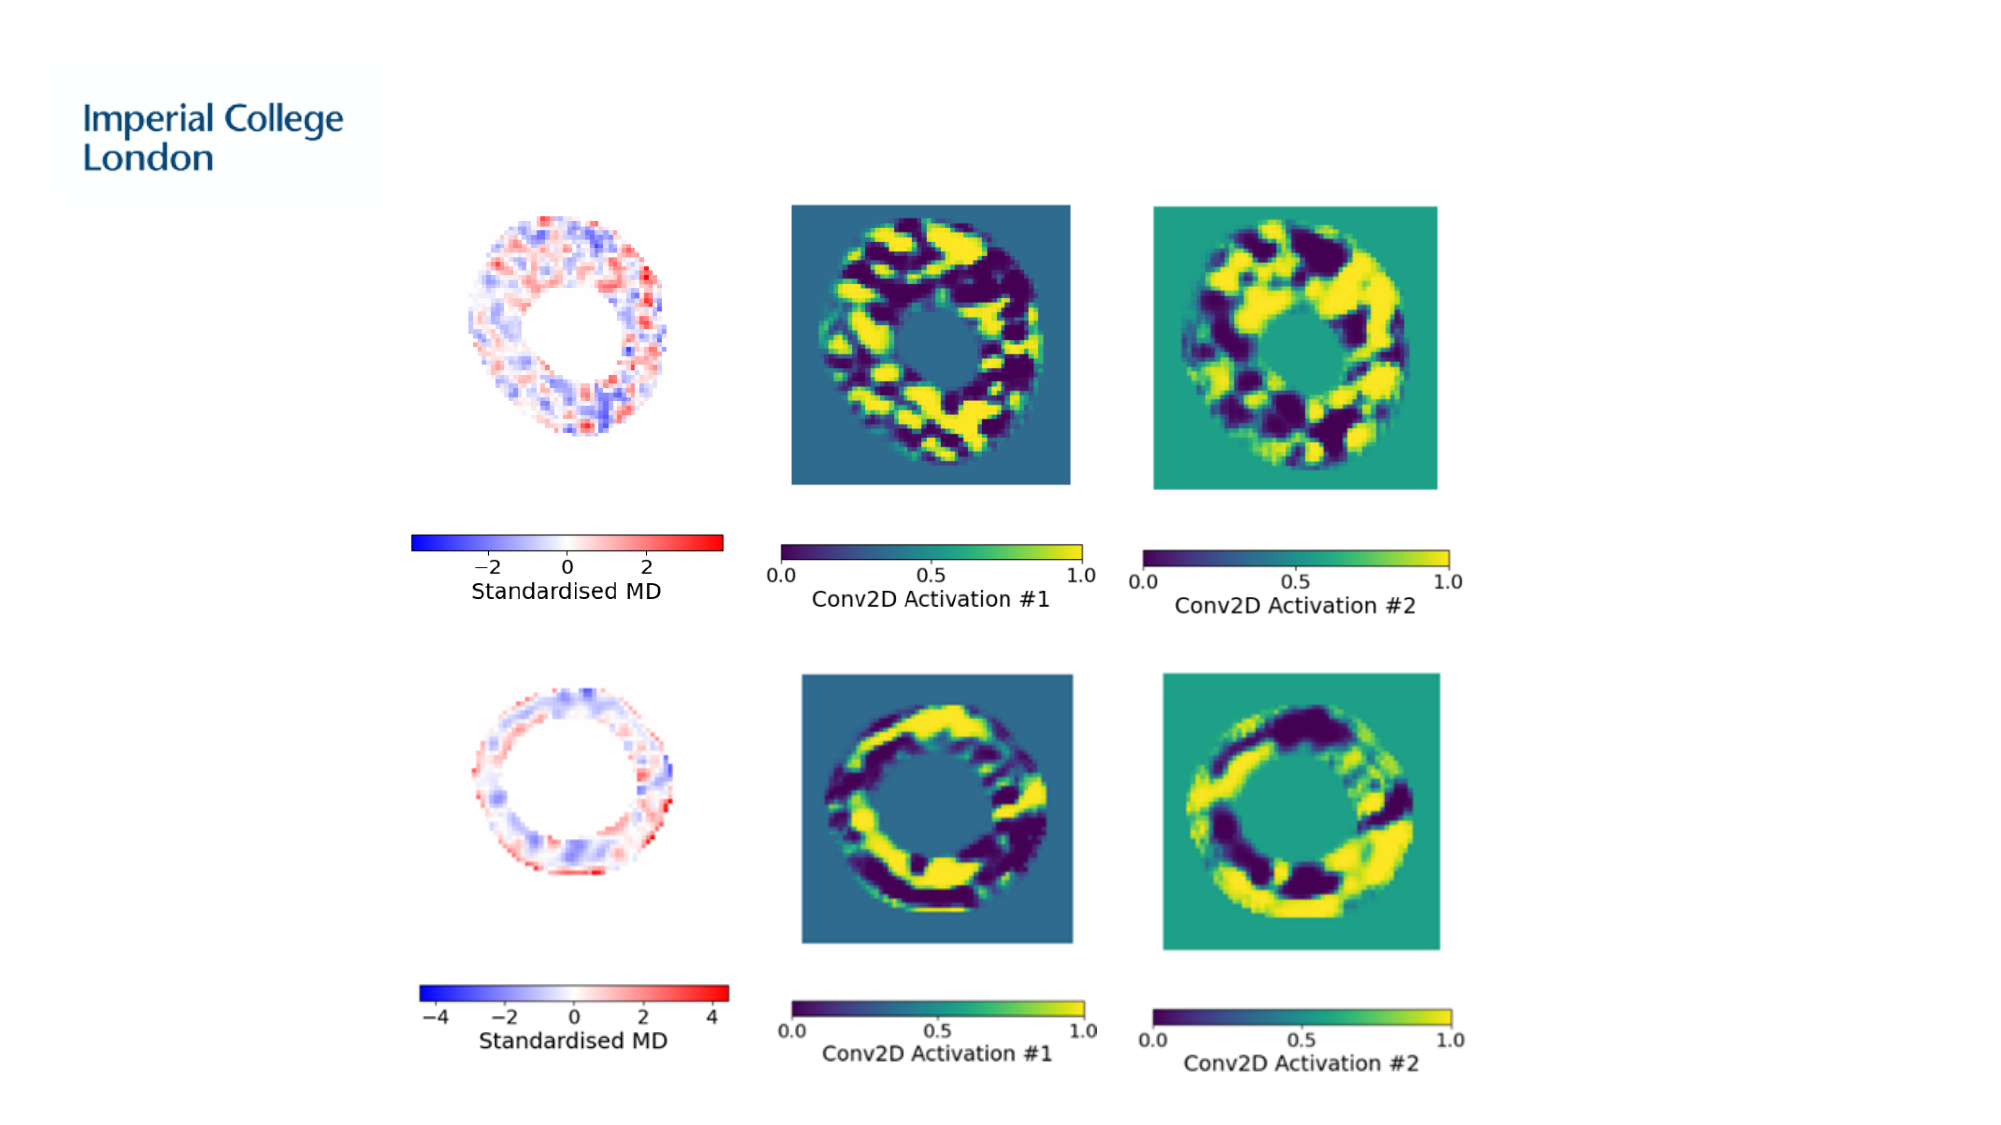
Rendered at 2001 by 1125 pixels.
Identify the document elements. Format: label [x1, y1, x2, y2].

picture [411, 680, 735, 1060]
picture [405, 210, 729, 606]
picture [50, 59, 388, 206]
picture [1131, 666, 1471, 1084]
picture [776, 661, 1097, 1079]
picture [1126, 194, 1466, 631]
picture [761, 199, 1101, 616]
